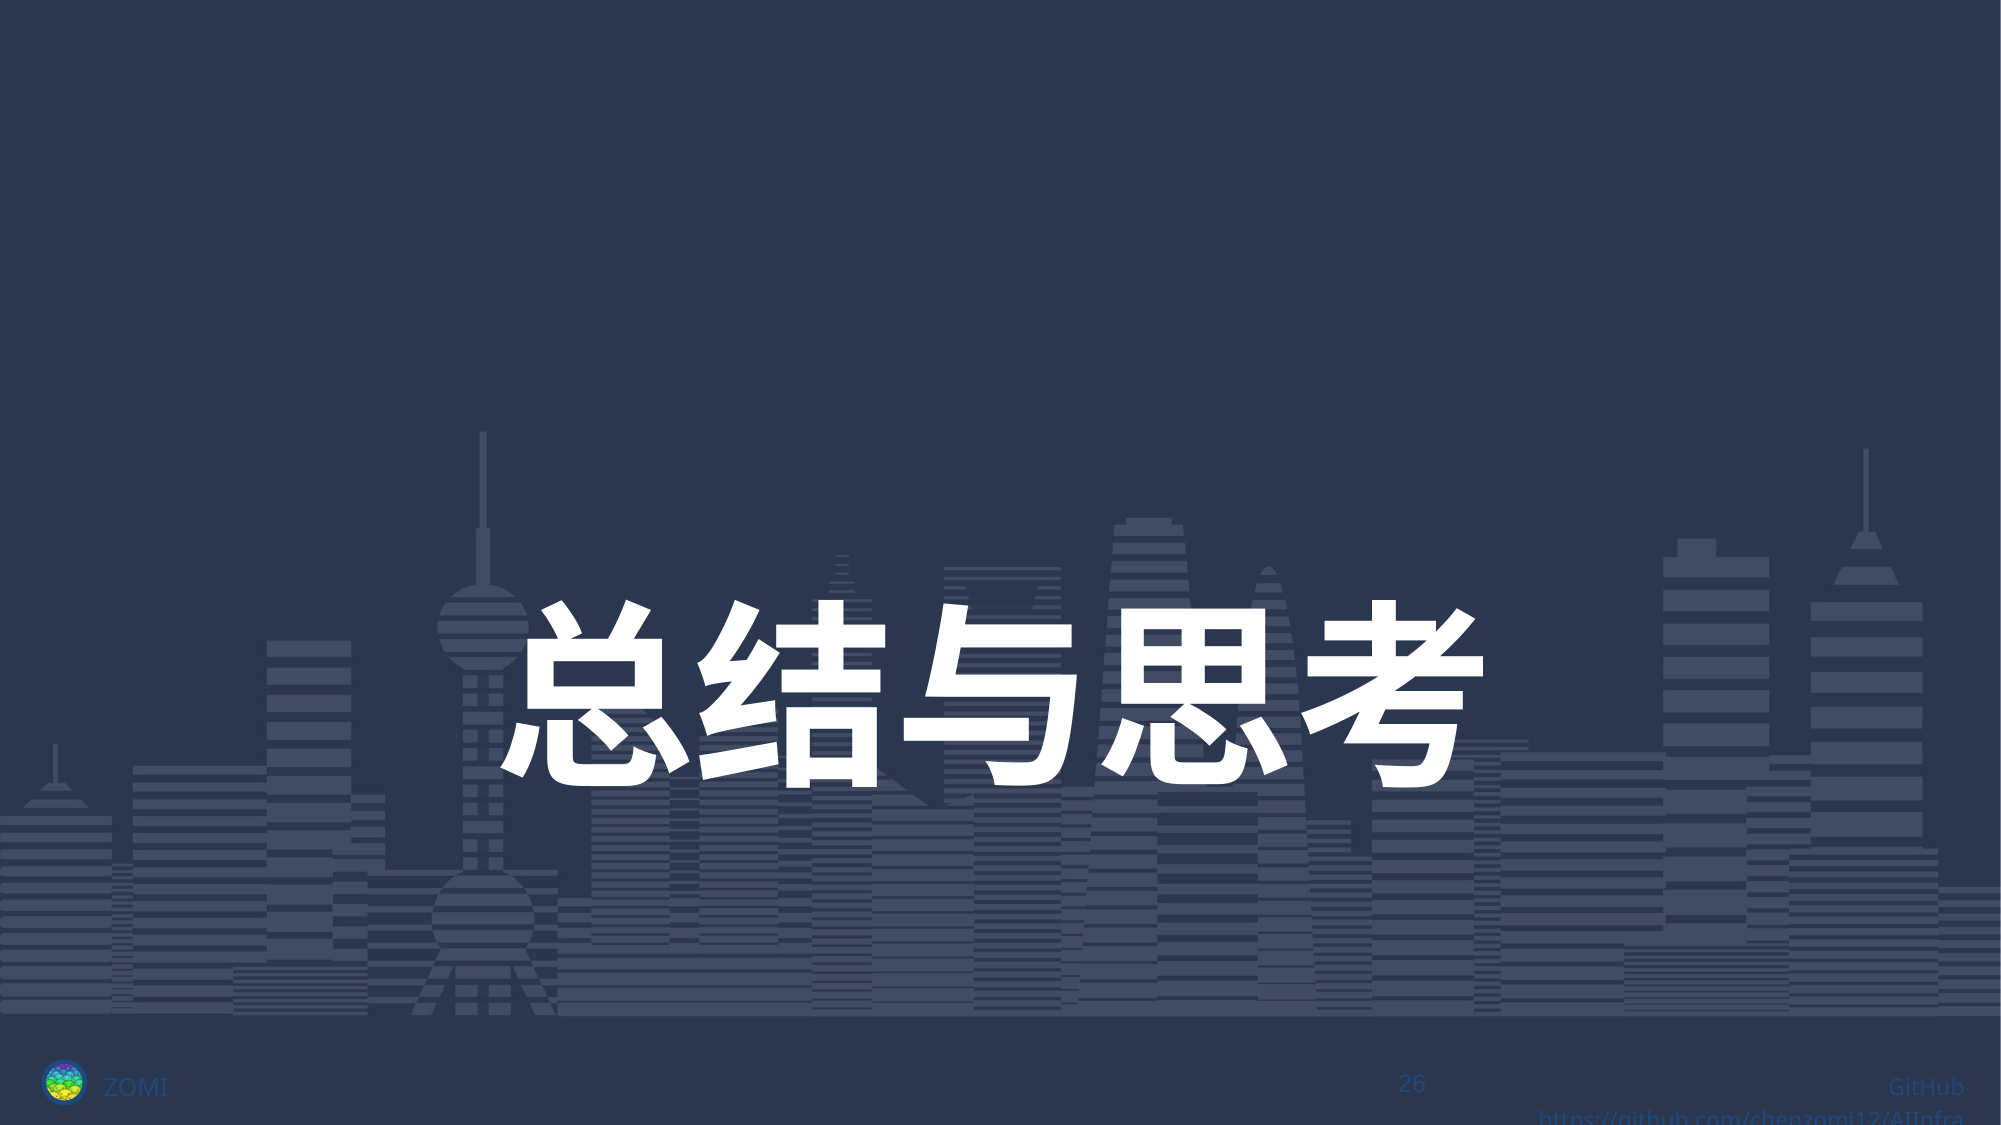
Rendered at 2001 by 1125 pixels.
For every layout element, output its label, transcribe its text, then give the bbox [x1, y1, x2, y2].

list 总结与思考 [79, 394, 1910, 986]
picture [1650, 1117, 1656, 1125]
picture [1620, 1117, 1627, 1125]
picture [1709, 1117, 1717, 1125]
picture [0, 0, 2001, 1125]
picture [1923, 1117, 1929, 1125]
picture [1542, 1117, 1548, 1125]
picture [1765, 1117, 1771, 1125]
picture [1831, 1117, 1837, 1125]
picture [1678, 1117, 1685, 1125]
picture [1724, 1117, 1730, 1125]
picture [1816, 1117, 1824, 1125]
picture [1792, 1117, 1798, 1125]
picture [1573, 1117, 1580, 1125]
